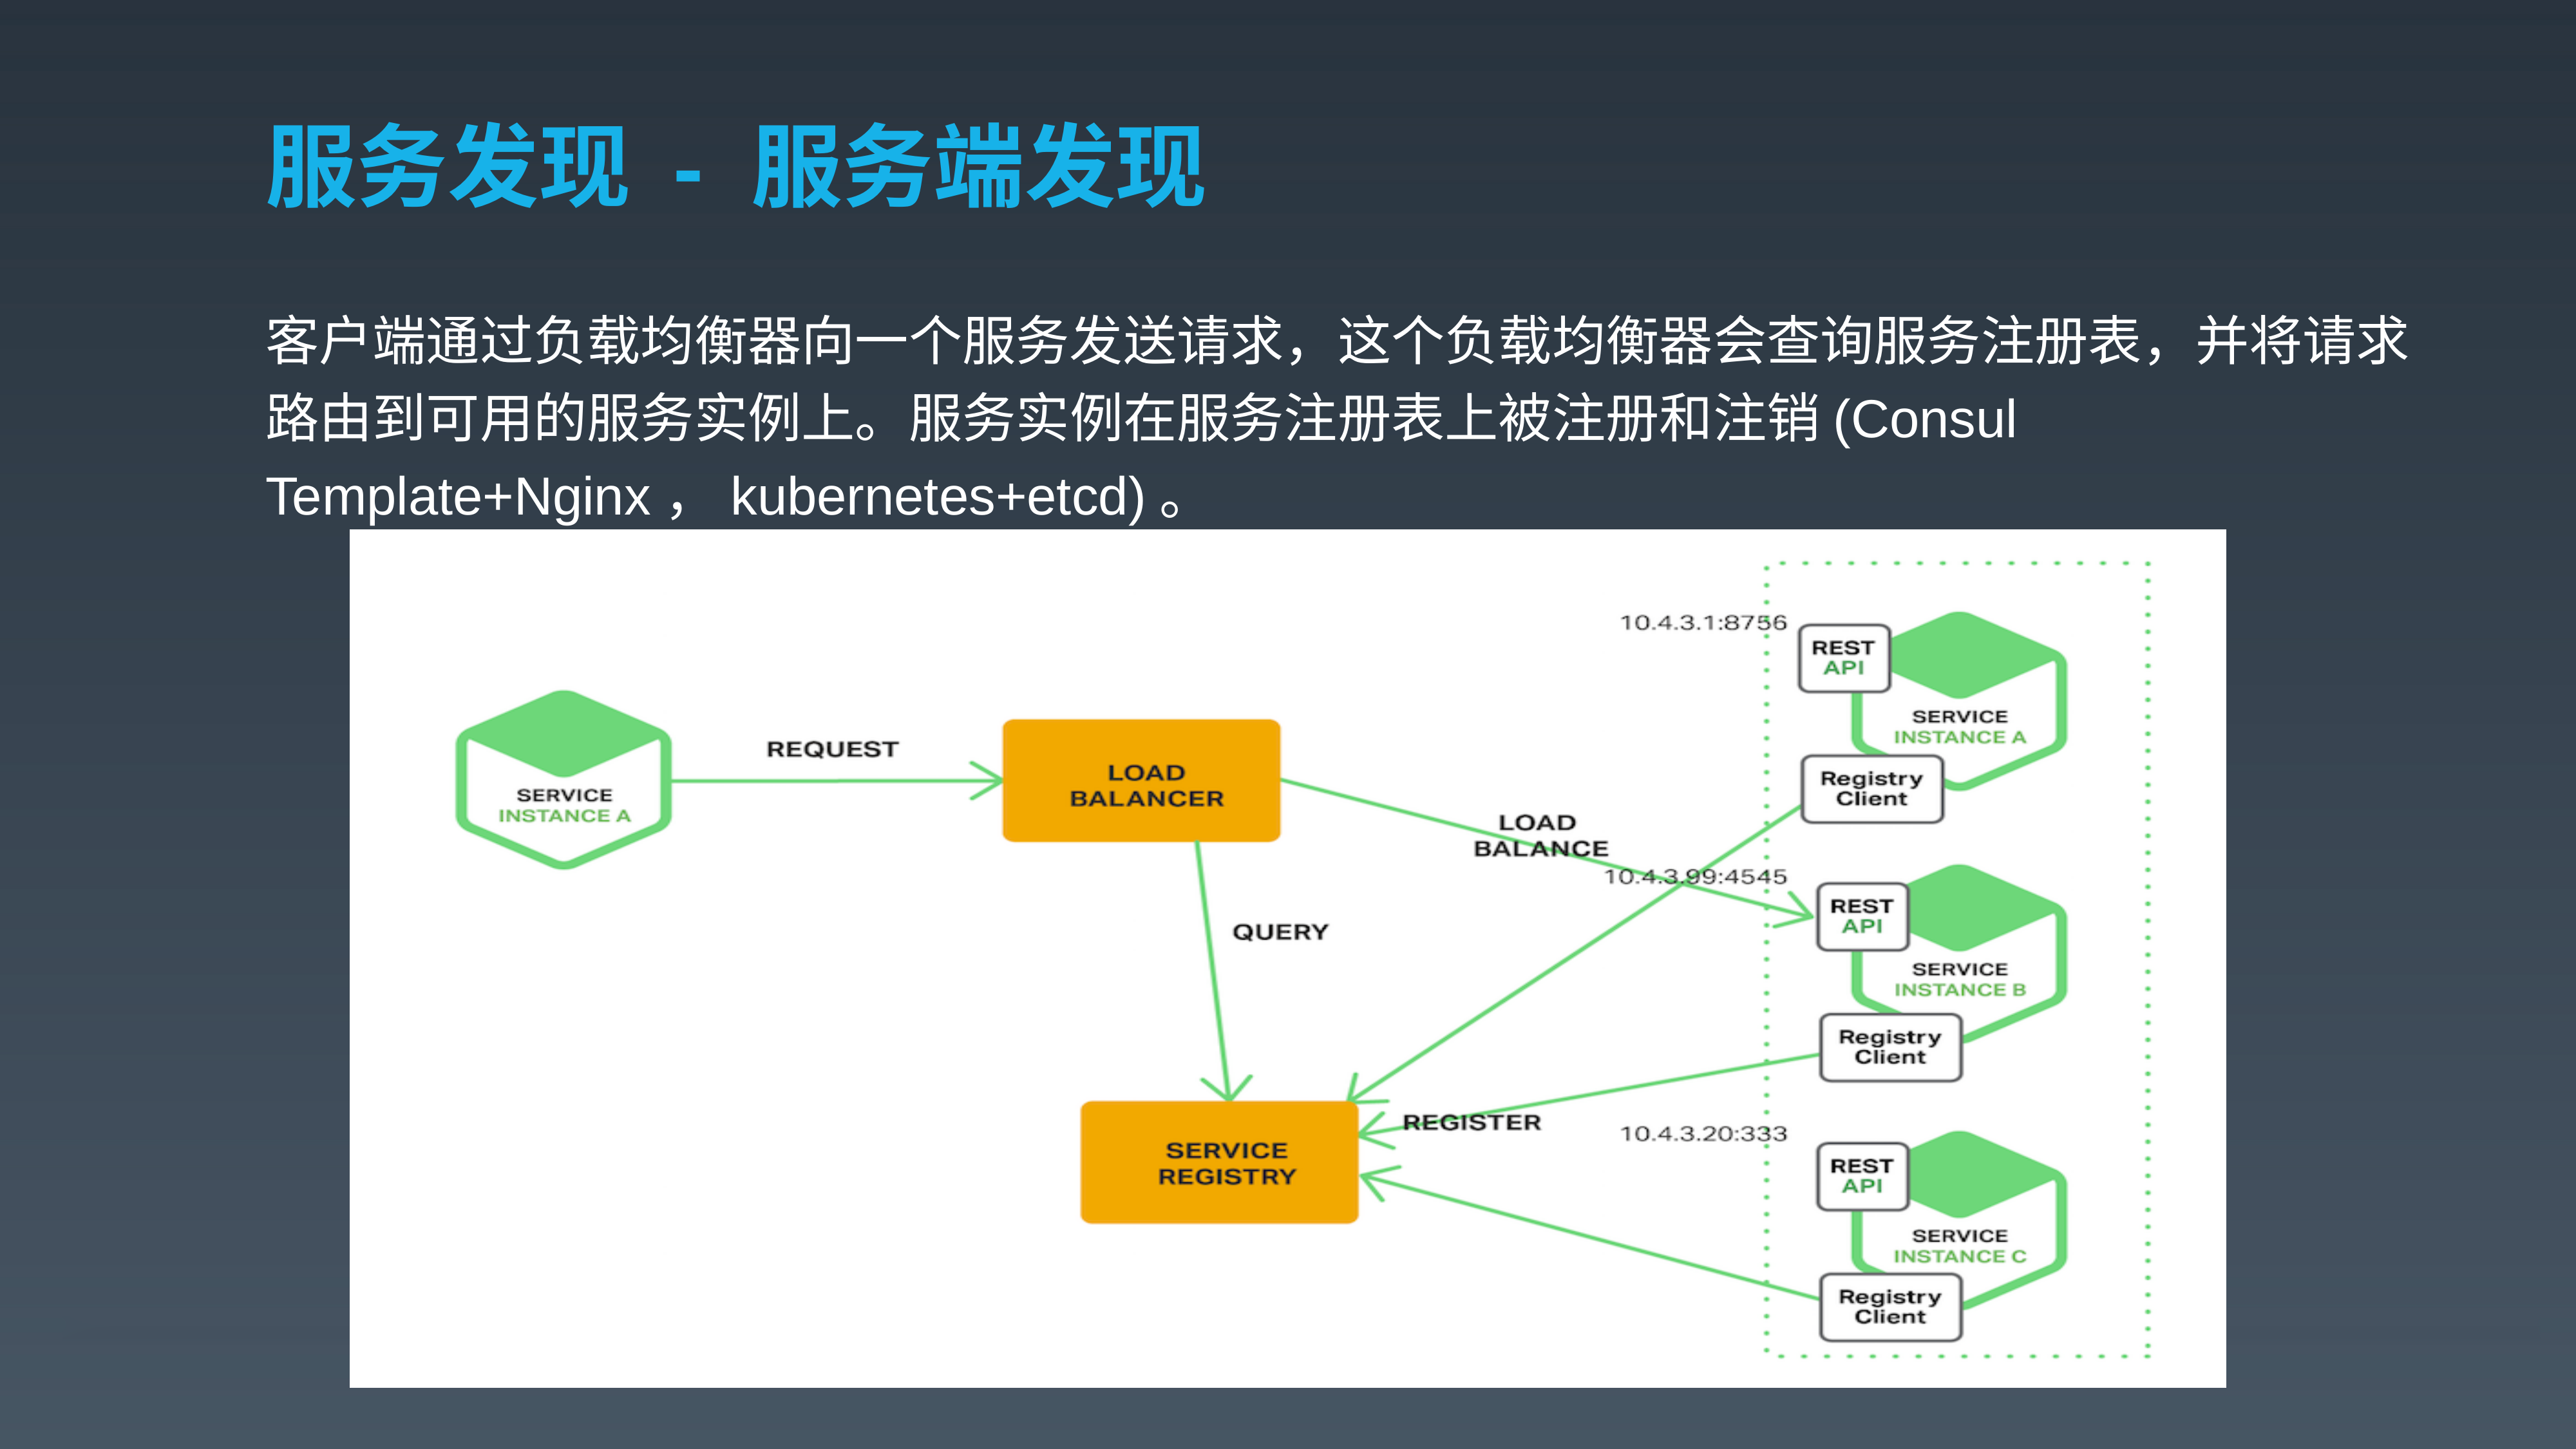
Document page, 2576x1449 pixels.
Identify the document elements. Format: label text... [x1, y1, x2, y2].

picture [0, 0, 2576, 1449]
title 服务发现 - 服务端发现 [260, 103, 2316, 243]
list 客户端通过负载均衡器向一个服务发送请求，这个负载均衡器会查询服务注册表，并将请求路由到可用的服务实例上。服务实例在服务注册表上被注册和注销(Consul Template+Nginx，kubernetes+etcd)。 [260, 288, 2461, 649]
